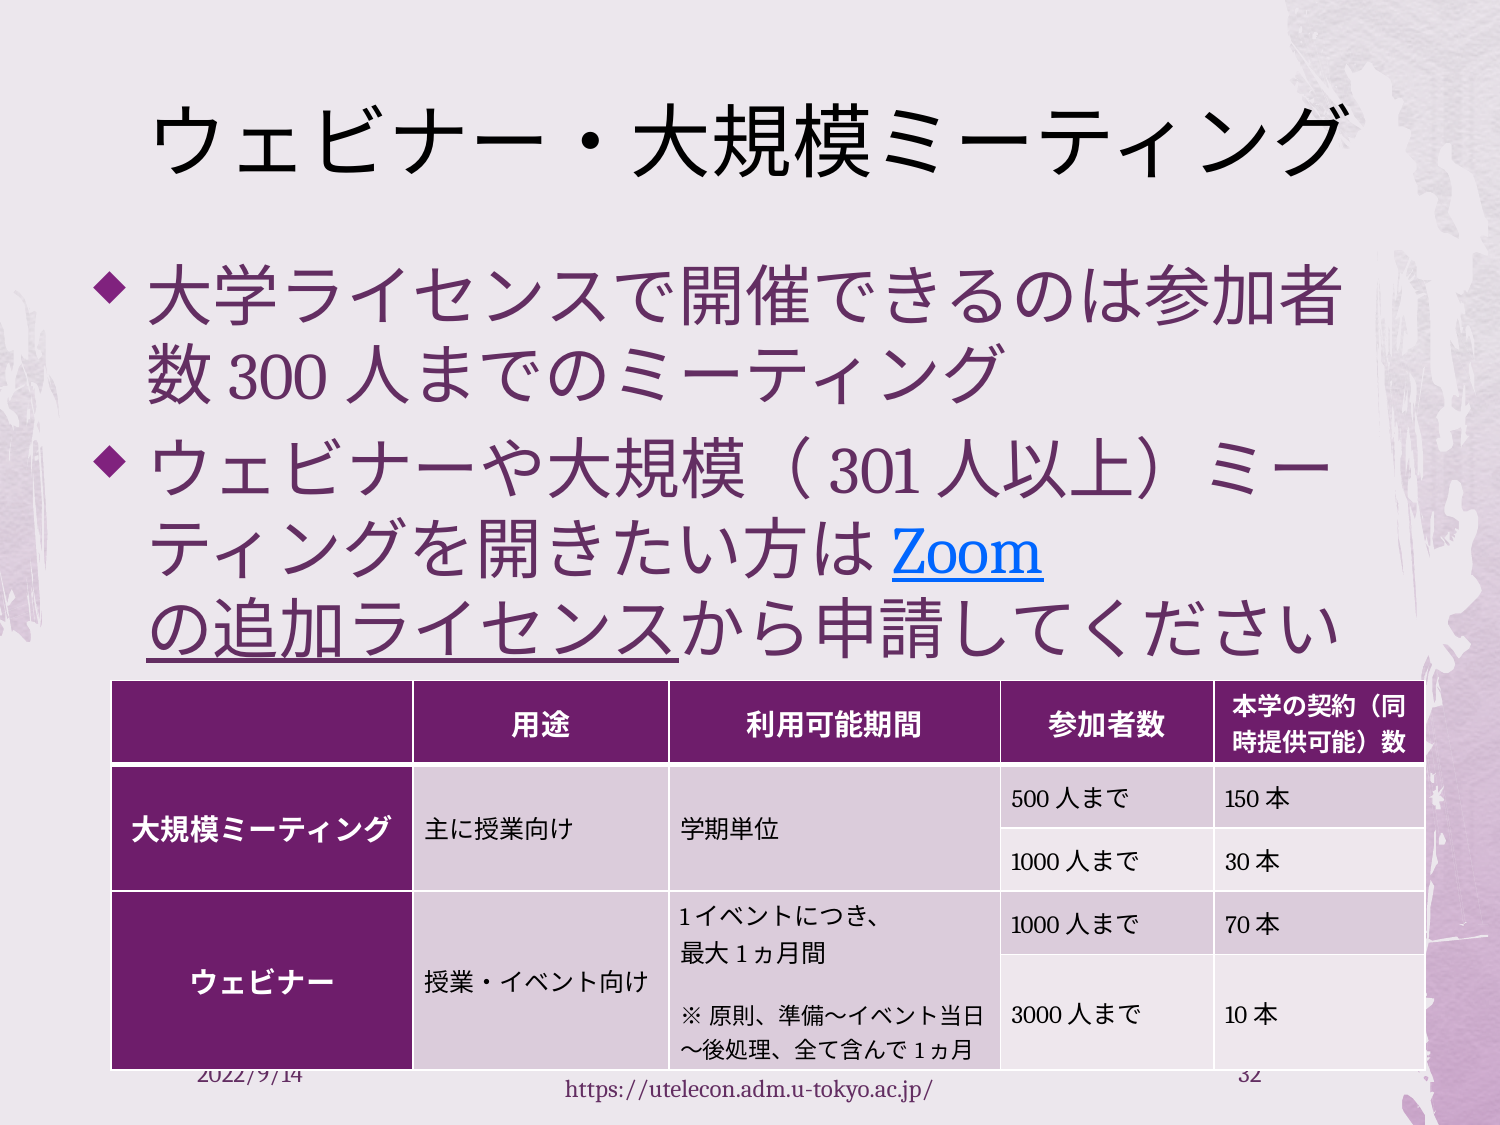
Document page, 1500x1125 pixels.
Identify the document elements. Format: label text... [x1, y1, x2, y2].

table_cell 10本 [1215, 955, 1424, 1069]
footer 2022Aセメスタ説明会 https://utelecon.adm.u-tokyo.ac.jp/ [512, 1071, 988, 1103]
table_cell 1イベントにつき、 最大1ヵ月間 ※原則、準備～イベント当日～後処理、全て含んで1ヵ月 [670, 892, 1000, 1069]
table_cell 30本 [1215, 829, 1424, 890]
table_cell 学期単位 [670, 767, 1000, 890]
table_header 利用可能期間 [670, 681, 1000, 762]
table_cell 主に授業向け [414, 767, 668, 890]
table_cell 70本 [1215, 892, 1424, 954]
table_header 用途 [414, 681, 668, 762]
table_cell 500人まで [1001, 767, 1213, 827]
slide_number 32 [1074, 1071, 1425, 1103]
list 大学ライセンスで開催できるのは参加者数300人までのミーティング ウェビナーや大規模（301人以上）ミーティングを開きたい方はZoomの追加ライセンスから申請してください [75, 246, 1425, 989]
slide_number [75, 1042, 425, 1103]
table_cell 1000人まで [1001, 829, 1213, 890]
table_cell 1000人まで [1001, 892, 1213, 954]
table_header [112, 681, 412, 762]
table_header 参加者数 [1001, 681, 1213, 762]
title ウェビナー・大規模ミーティング [75, 45, 1425, 233]
table_cell 3000人まで [1001, 955, 1213, 1069]
table_cell 授業・イベント向け [414, 892, 668, 1069]
table_header 本学の契約（同時提供可能）数 [1215, 681, 1424, 762]
table_cell ウェビナー [112, 892, 412, 1069]
table_cell 150本 [1215, 767, 1424, 827]
table_cell 大規模ミーティング [112, 767, 412, 890]
